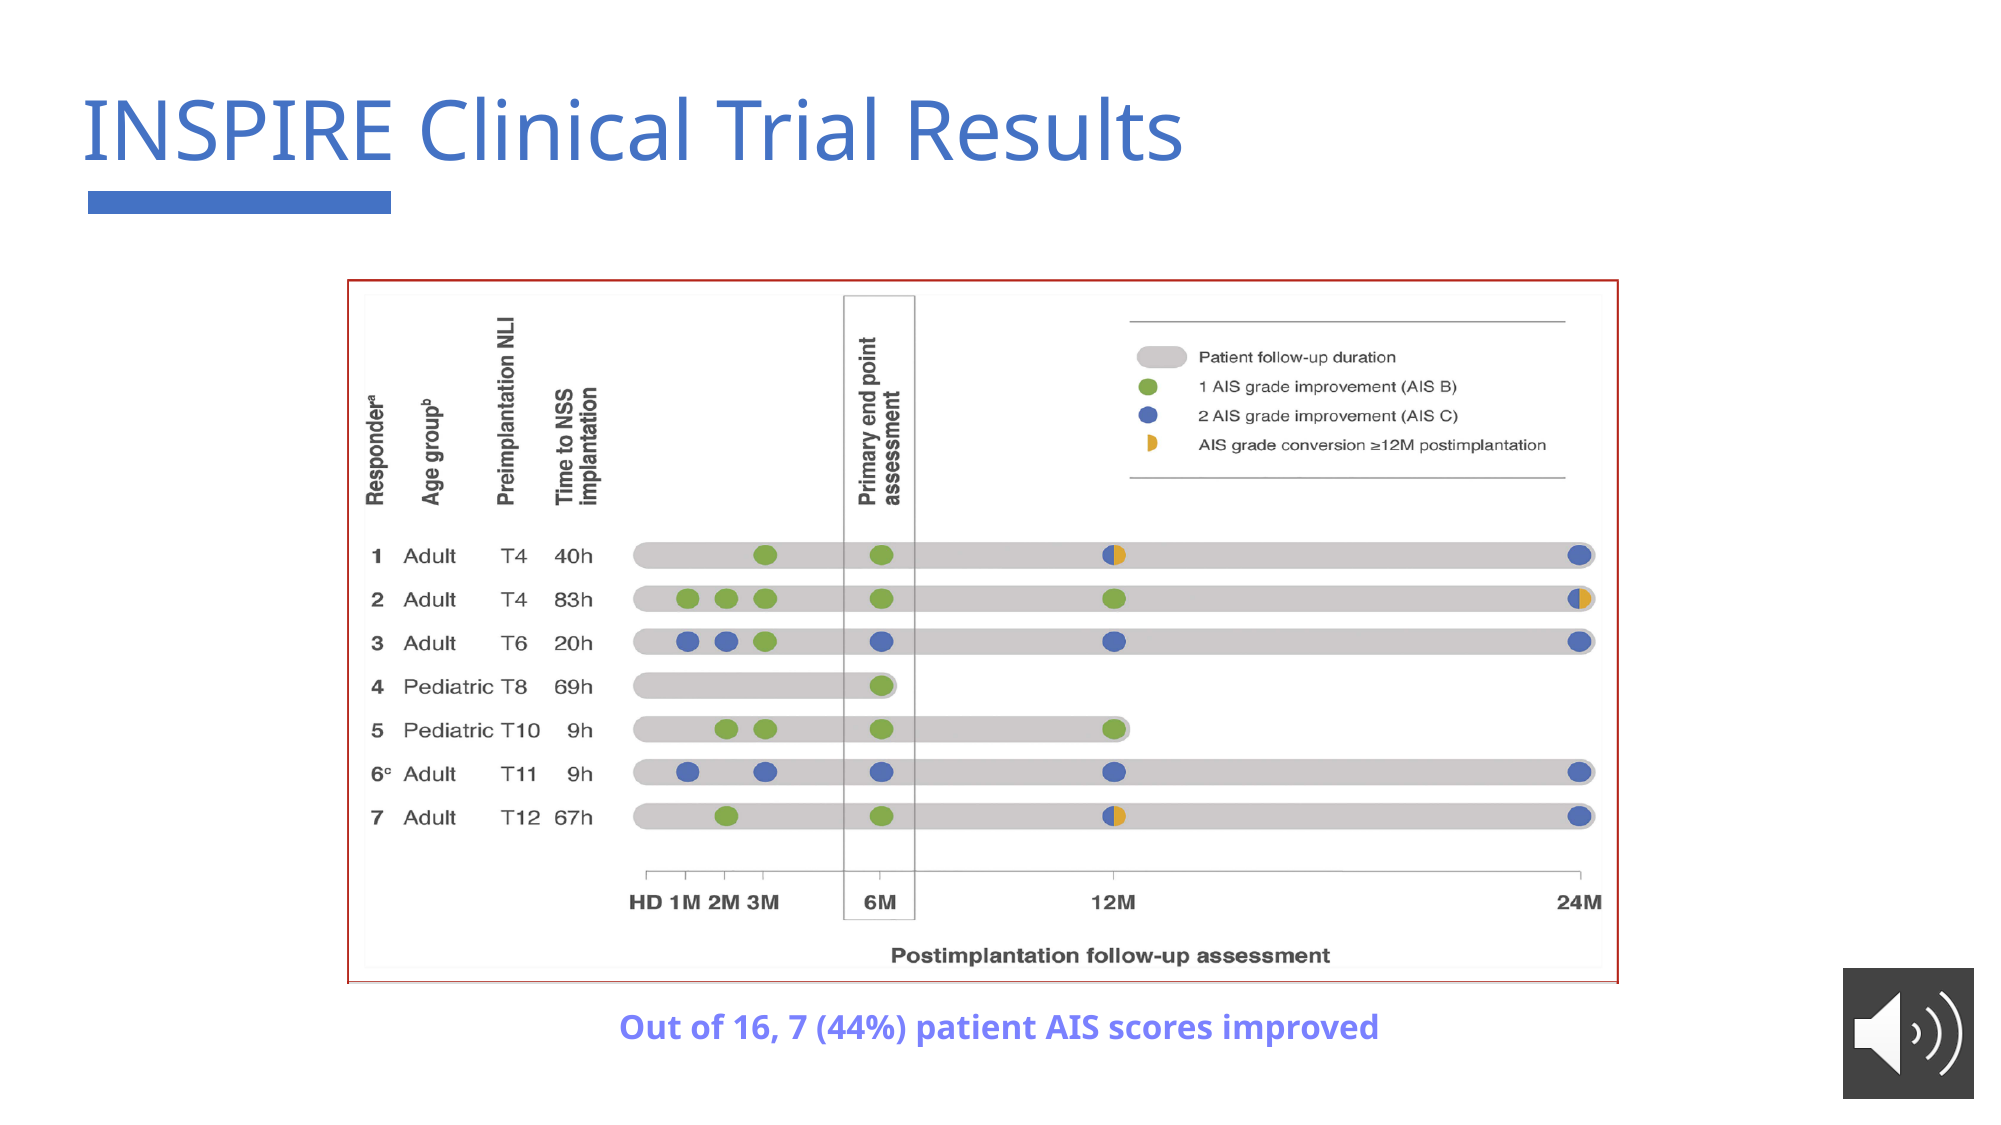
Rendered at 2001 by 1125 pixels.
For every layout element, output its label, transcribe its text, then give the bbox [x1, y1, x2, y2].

text_box Out of 16, 7 (44%) patient AIS scores improved [604, 998, 1396, 1099]
text_box INSPIRE Clinical Trial Results [67, 70, 1776, 185]
picture [1841, 966, 1975, 1100]
picture [311, 271, 1629, 985]
